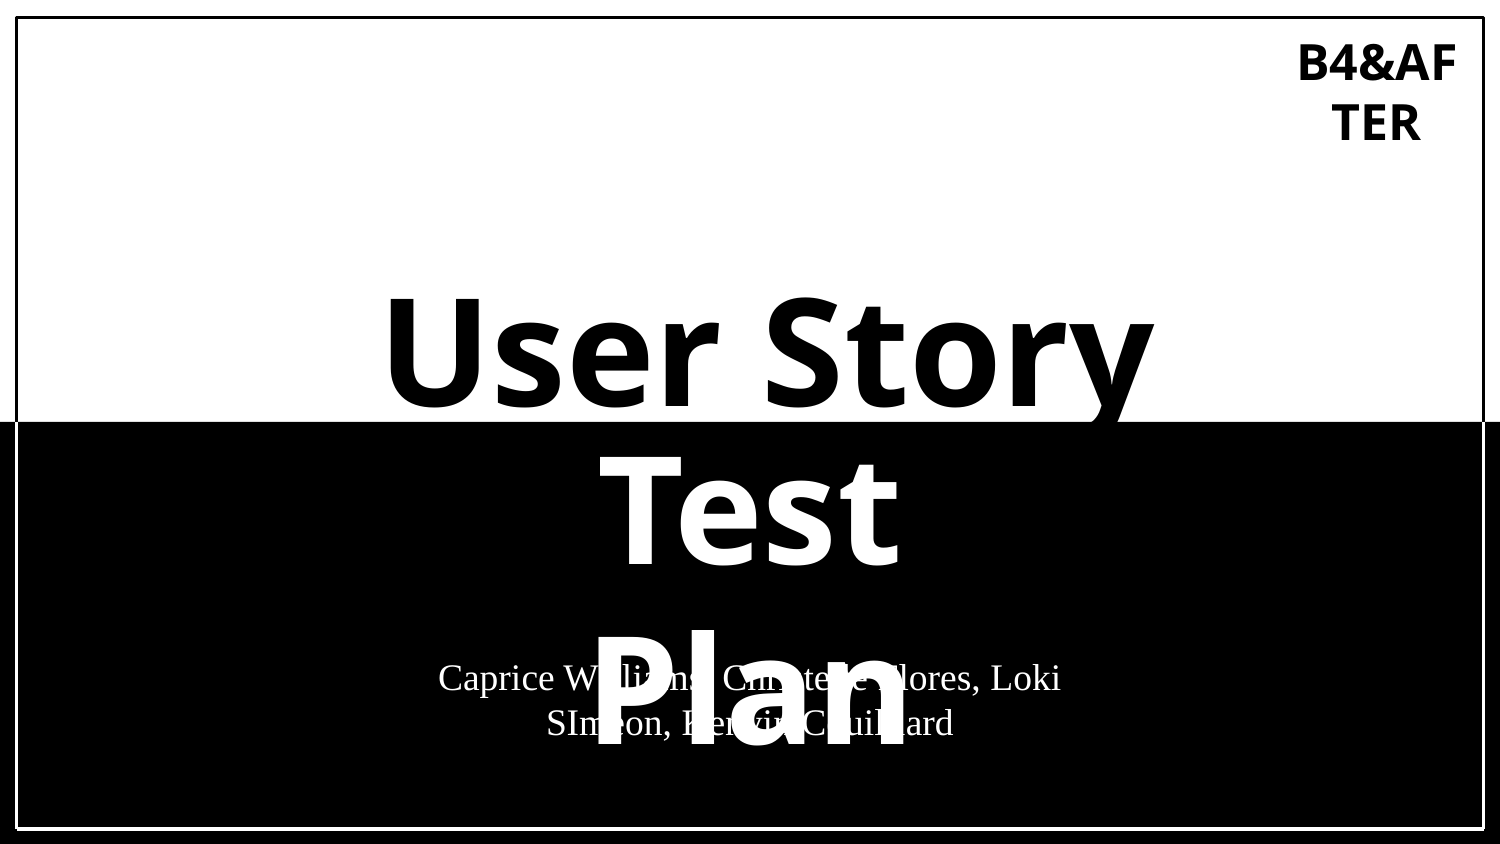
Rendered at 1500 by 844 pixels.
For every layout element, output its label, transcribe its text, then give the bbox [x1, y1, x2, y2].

text_box Caprice WIlliams, Christelle Flores, Loki SImeon, Kenvin Couilliard [387, 653, 1113, 743]
text_box User Story [100, 251, 1433, 441]
text_box B4&AFTER [1276, 15, 1478, 105]
text_box Test Plan [457, 399, 1044, 589]
